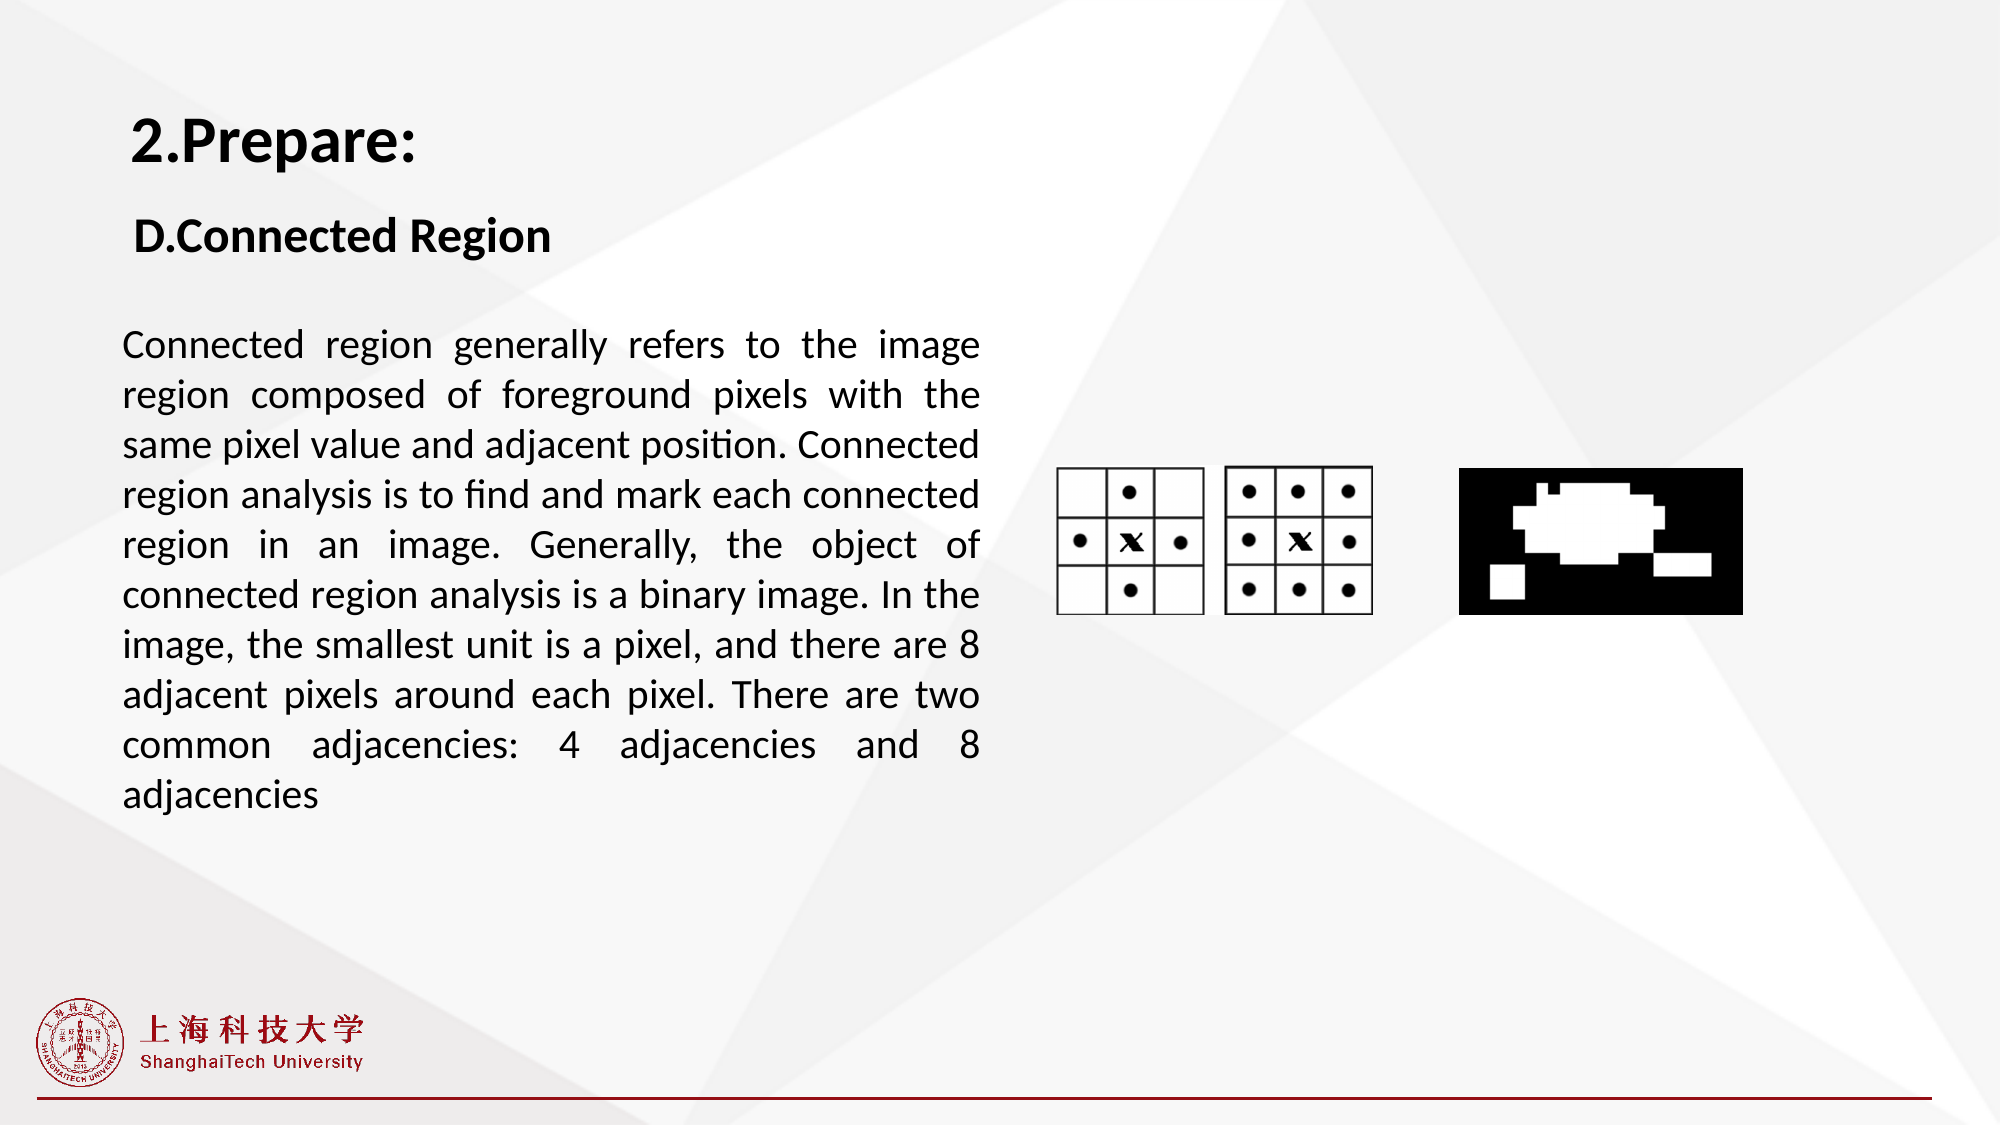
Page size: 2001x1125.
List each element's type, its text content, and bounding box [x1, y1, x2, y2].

text_box 2.Prepare: [115, 88, 433, 184]
picture [0, 0, 2000, 1125]
text_box D.Connected Region [107, 195, 941, 271]
text_box Connected region generally refers to the image region composed of foreground pixels with the same pixel value and adjacent position. Connected region analysis is to find and mark each connected region in an image. Generally, the object of connected region analysis is a binary image. In the image, the smallest unit is a pixel, and there are 8 adjacent pixels around each pixel. There are two common adjacencies: 4 adjacencies and 8 adjacencies [107, 309, 996, 825]
